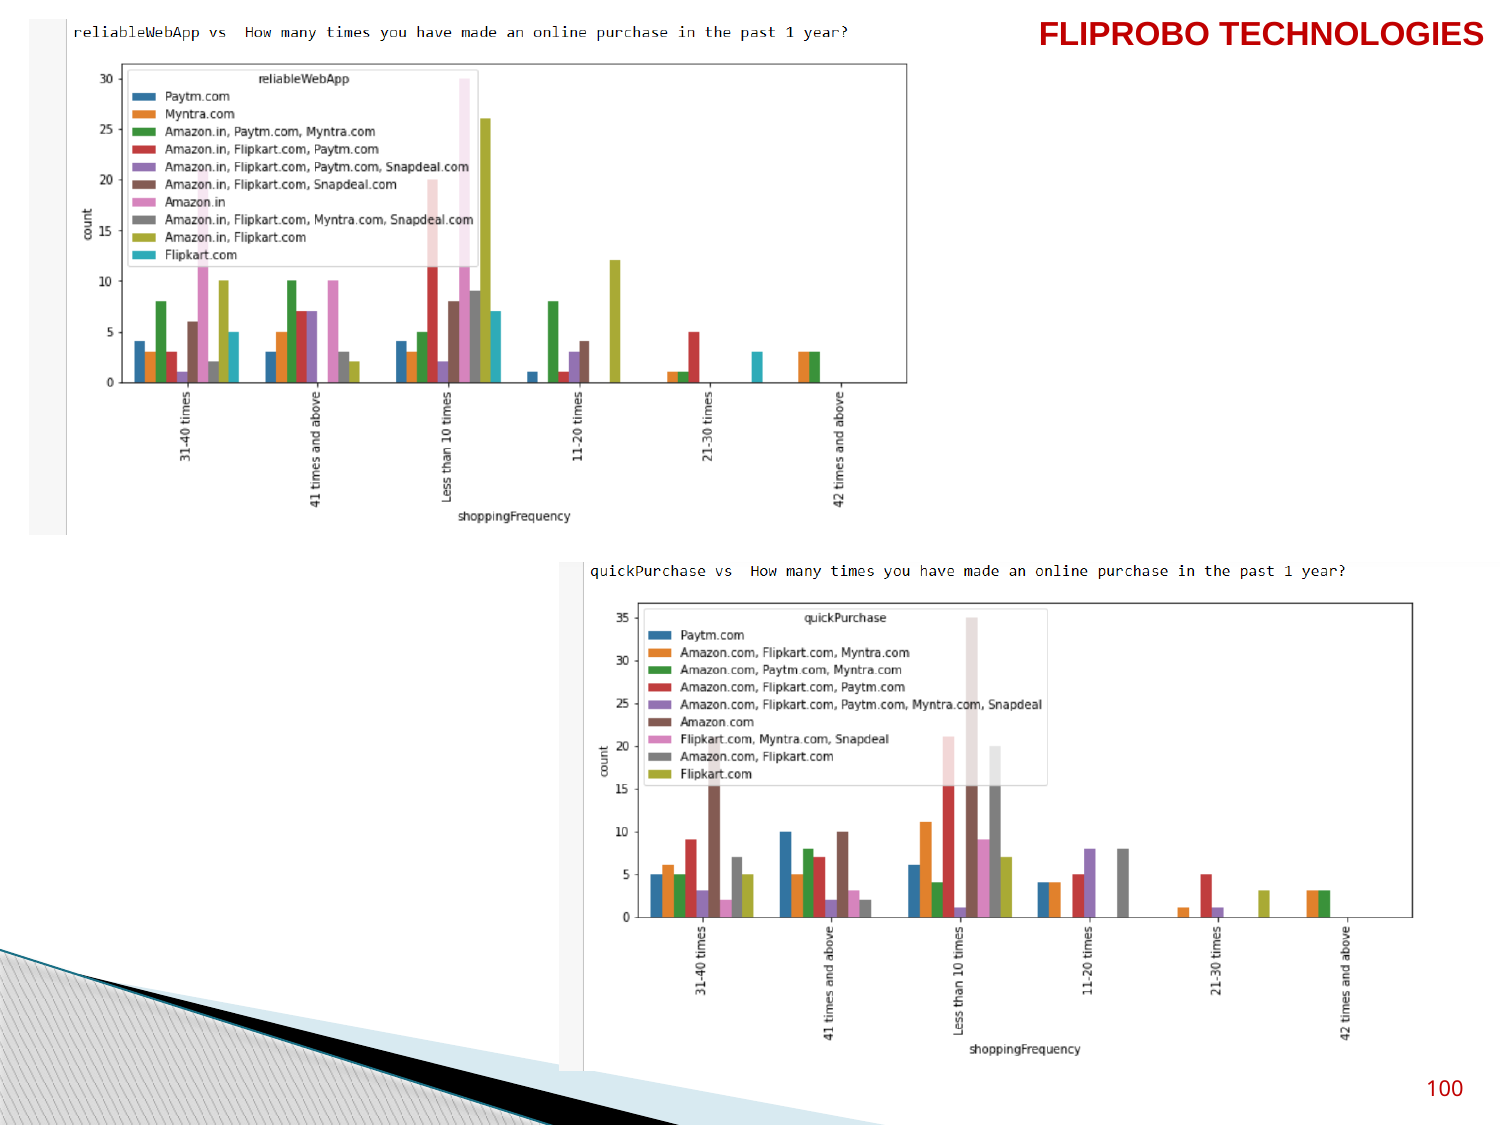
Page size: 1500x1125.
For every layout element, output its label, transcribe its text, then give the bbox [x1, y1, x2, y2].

picture [29, 18, 970, 535]
slide_number 100 [1399, 1082, 1479, 1112]
footer FLIPROBO TECHNOLOGIES [838, 0, 1500, 60]
picture [559, 562, 1500, 1071]
